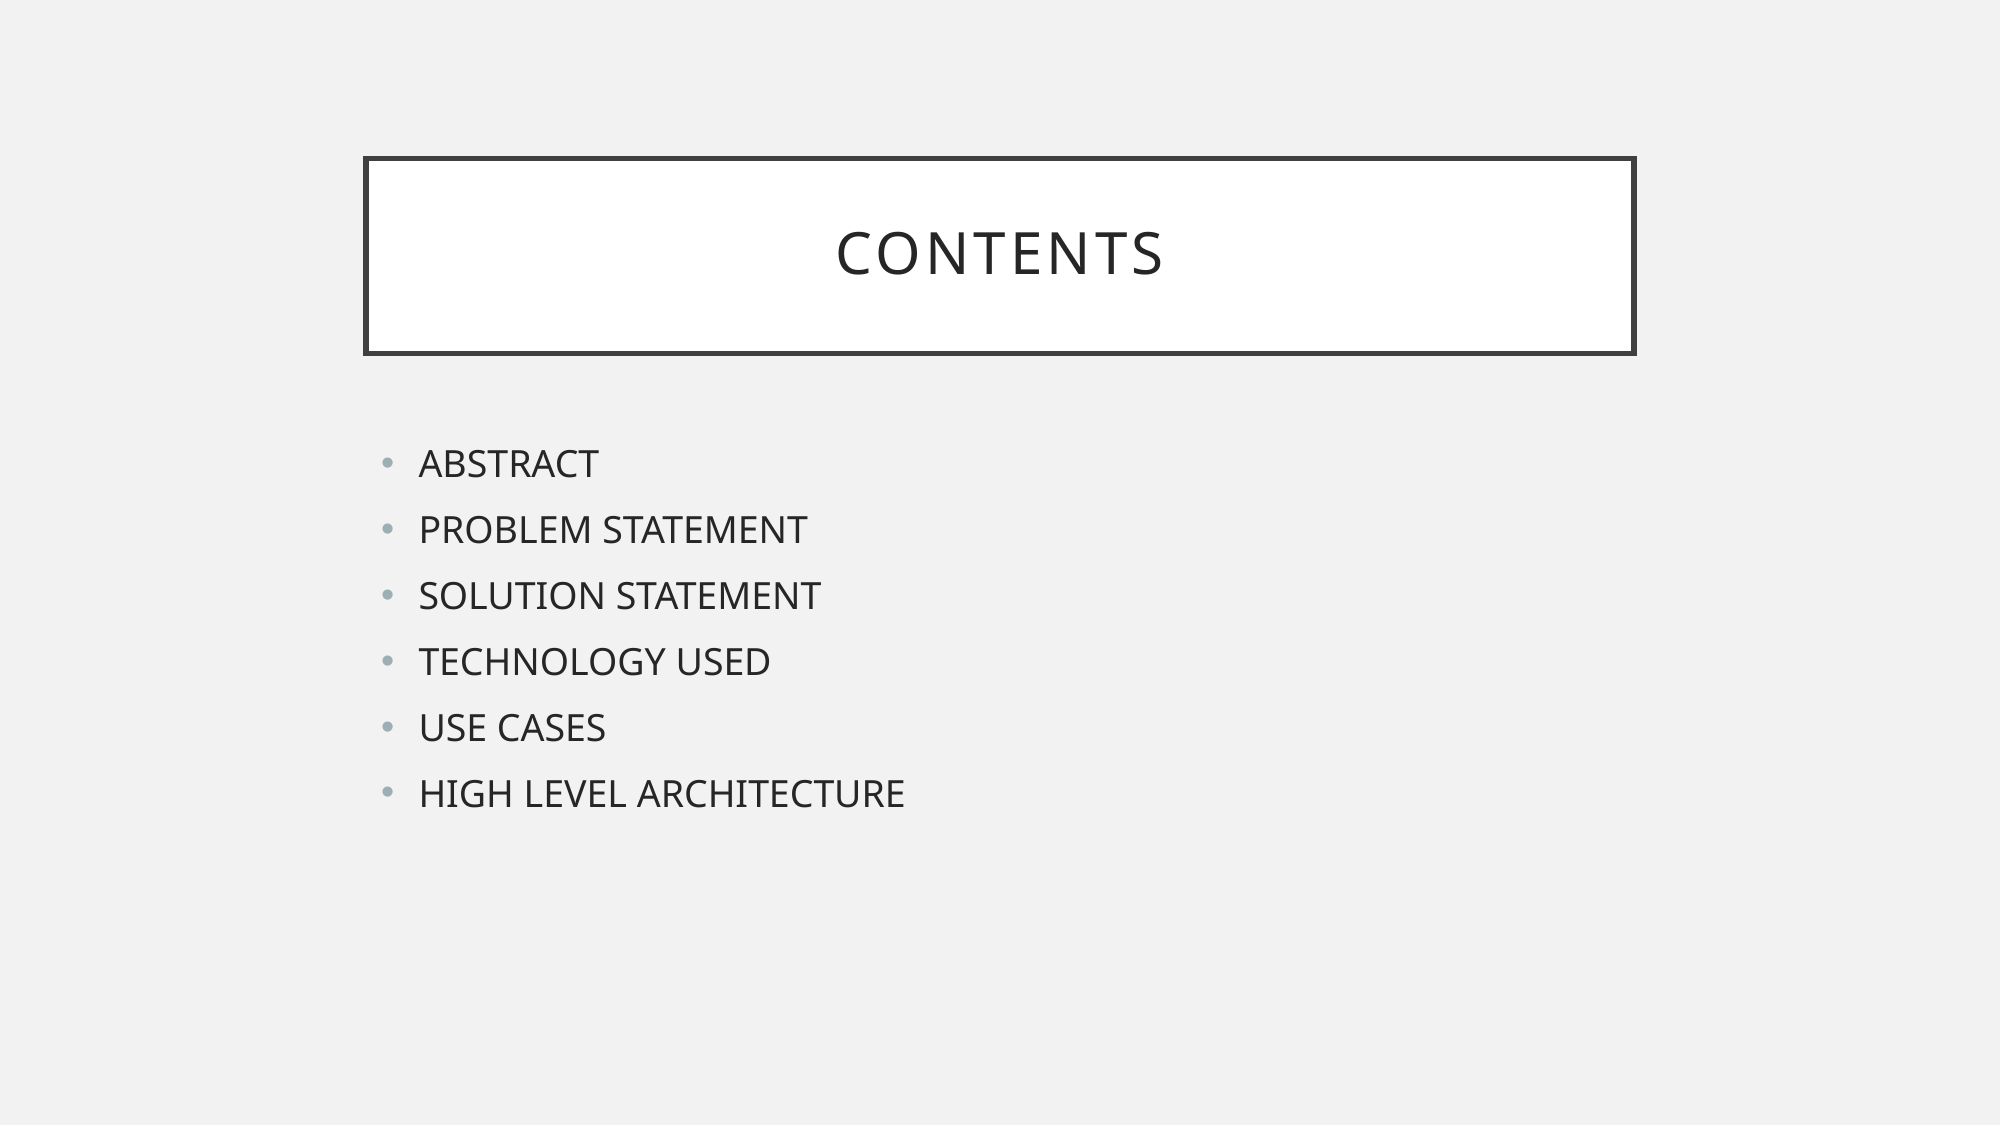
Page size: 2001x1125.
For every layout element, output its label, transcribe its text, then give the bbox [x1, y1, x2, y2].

list ABSTRACT PROBLEM STATEMENT SOLUTION STATEMENT TECHNOLOGY USED USE CASES HIGH LEVEL ARCHITECTURE [366, 432, 1634, 942]
title CONTENTS [363, 156, 1637, 356]
